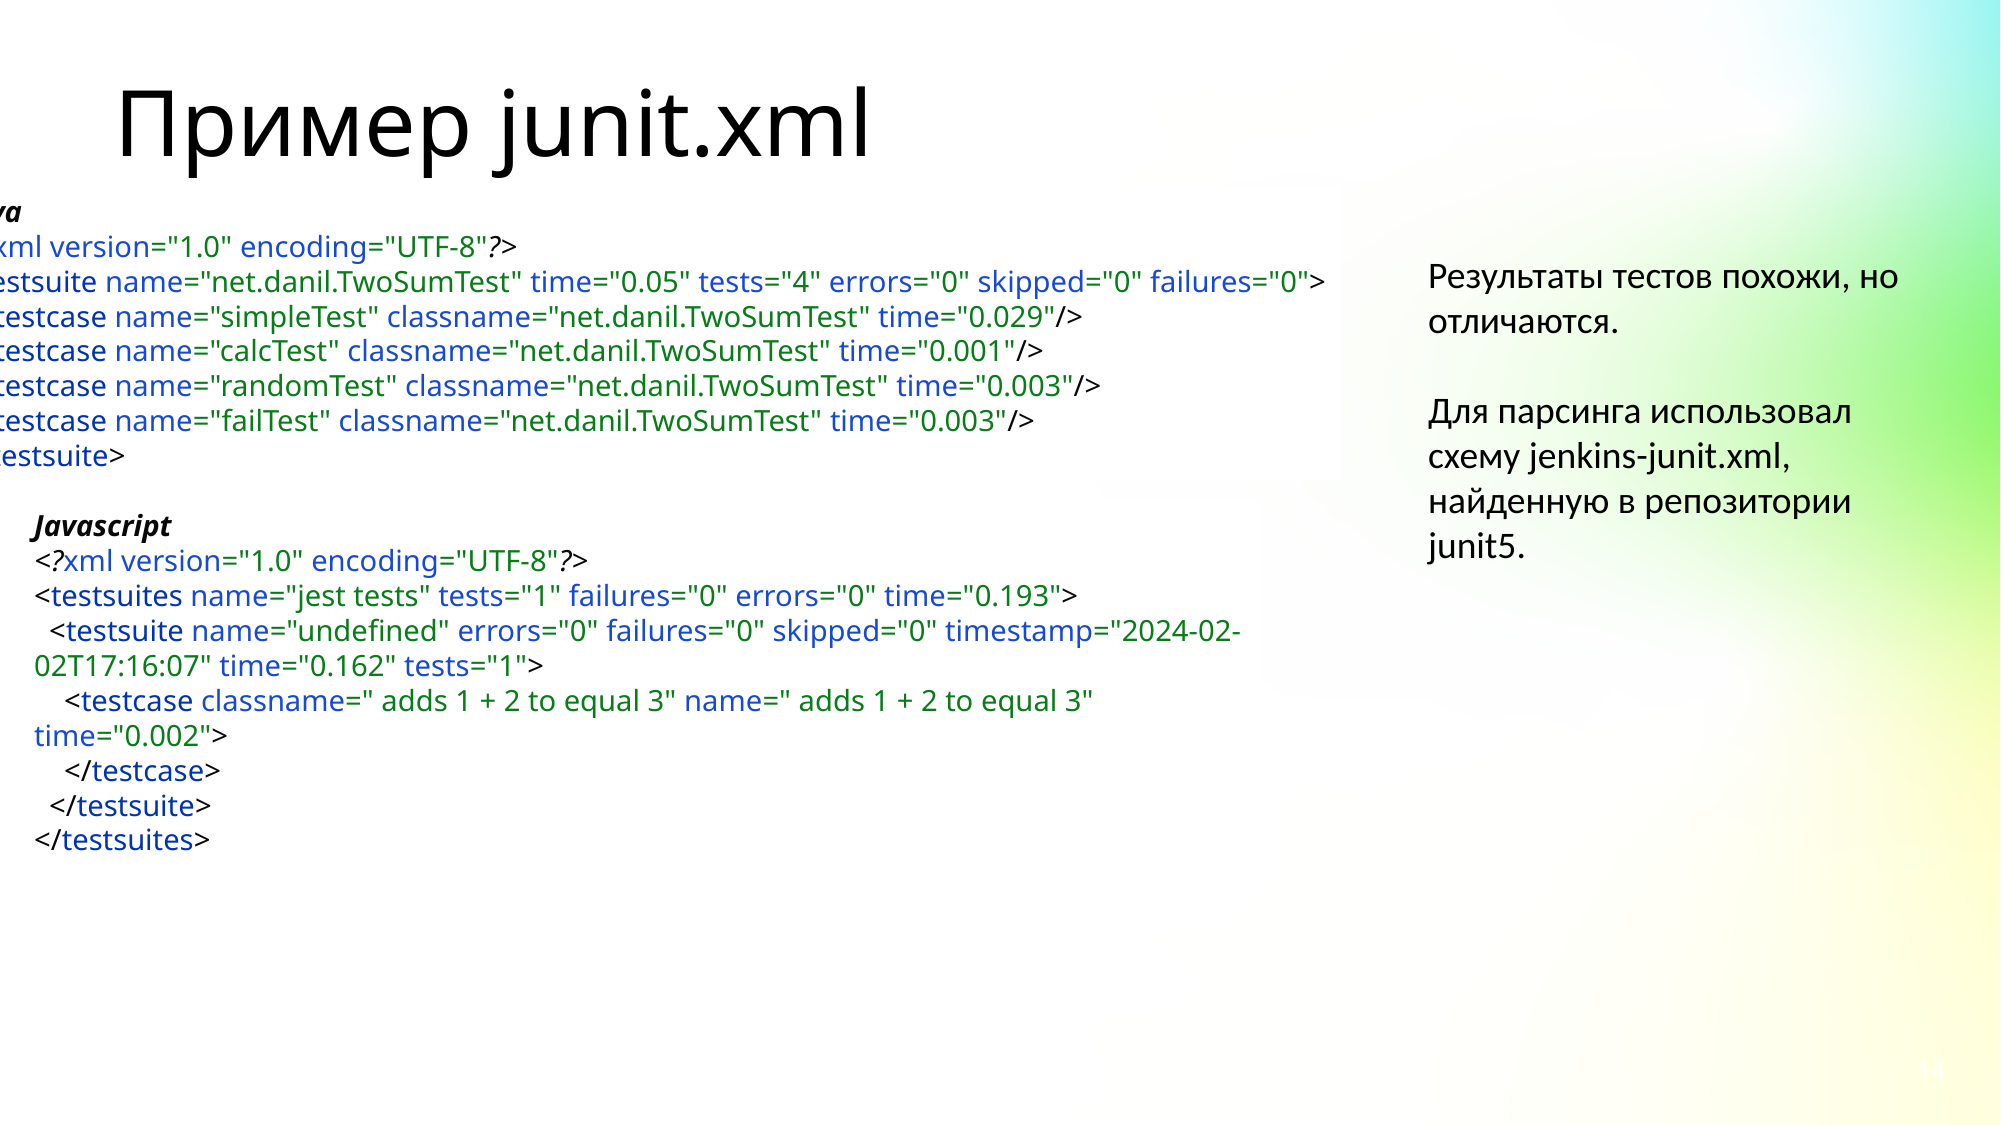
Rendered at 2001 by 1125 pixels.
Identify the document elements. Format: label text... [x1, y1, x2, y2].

picture [978, 0, 2000, 1124]
title Пример junit.xml [99, 11, 1860, 229]
text_box Java <?xml version="1.0" encoding="UTF-8"?> <testsuite name="net.danil.TwoSumTest" time="0.05" tests="4" errors="0" skipped="0" failures="0"> <testcase name="simpleTest" classname="net.danil.TwoSumTest" time="0.029"/> <testcase name="calcTest" classname="net.danil.TwoSumTest" time="0.001"/> <testcase name="randomTest" classname="net.danil.TwoSumTest" time="0.003"/> <testcase name="failTest" classname="net.danil.TwoSumTest" time="0.003"/> </testsuite> [0, 185, 1341, 480]
text_box Результаты тестов похожи, но отличаются. Для парсинга использовал схему jenkins-junit.xml, найденную в репозитории junit5. [1413, 243, 1957, 574]
text_box Javascript <?xml version="1.0" encoding="UTF-8"?> <testsuites name="jest tests" tests="1" failures="0" errors="0" time="0.193"> <testsuite name="undefined" errors="0" failures="0" skipped="0" timestamp="2024-02-02T17:16:07" time="0.162" tests="1"> <testcase classname=" adds 1 + 2 to equal 3" name=" adds 1 + 2 to equal 3" time="0.002"> </testcase> </testsuite> </testsuites> [19, 499, 1260, 865]
